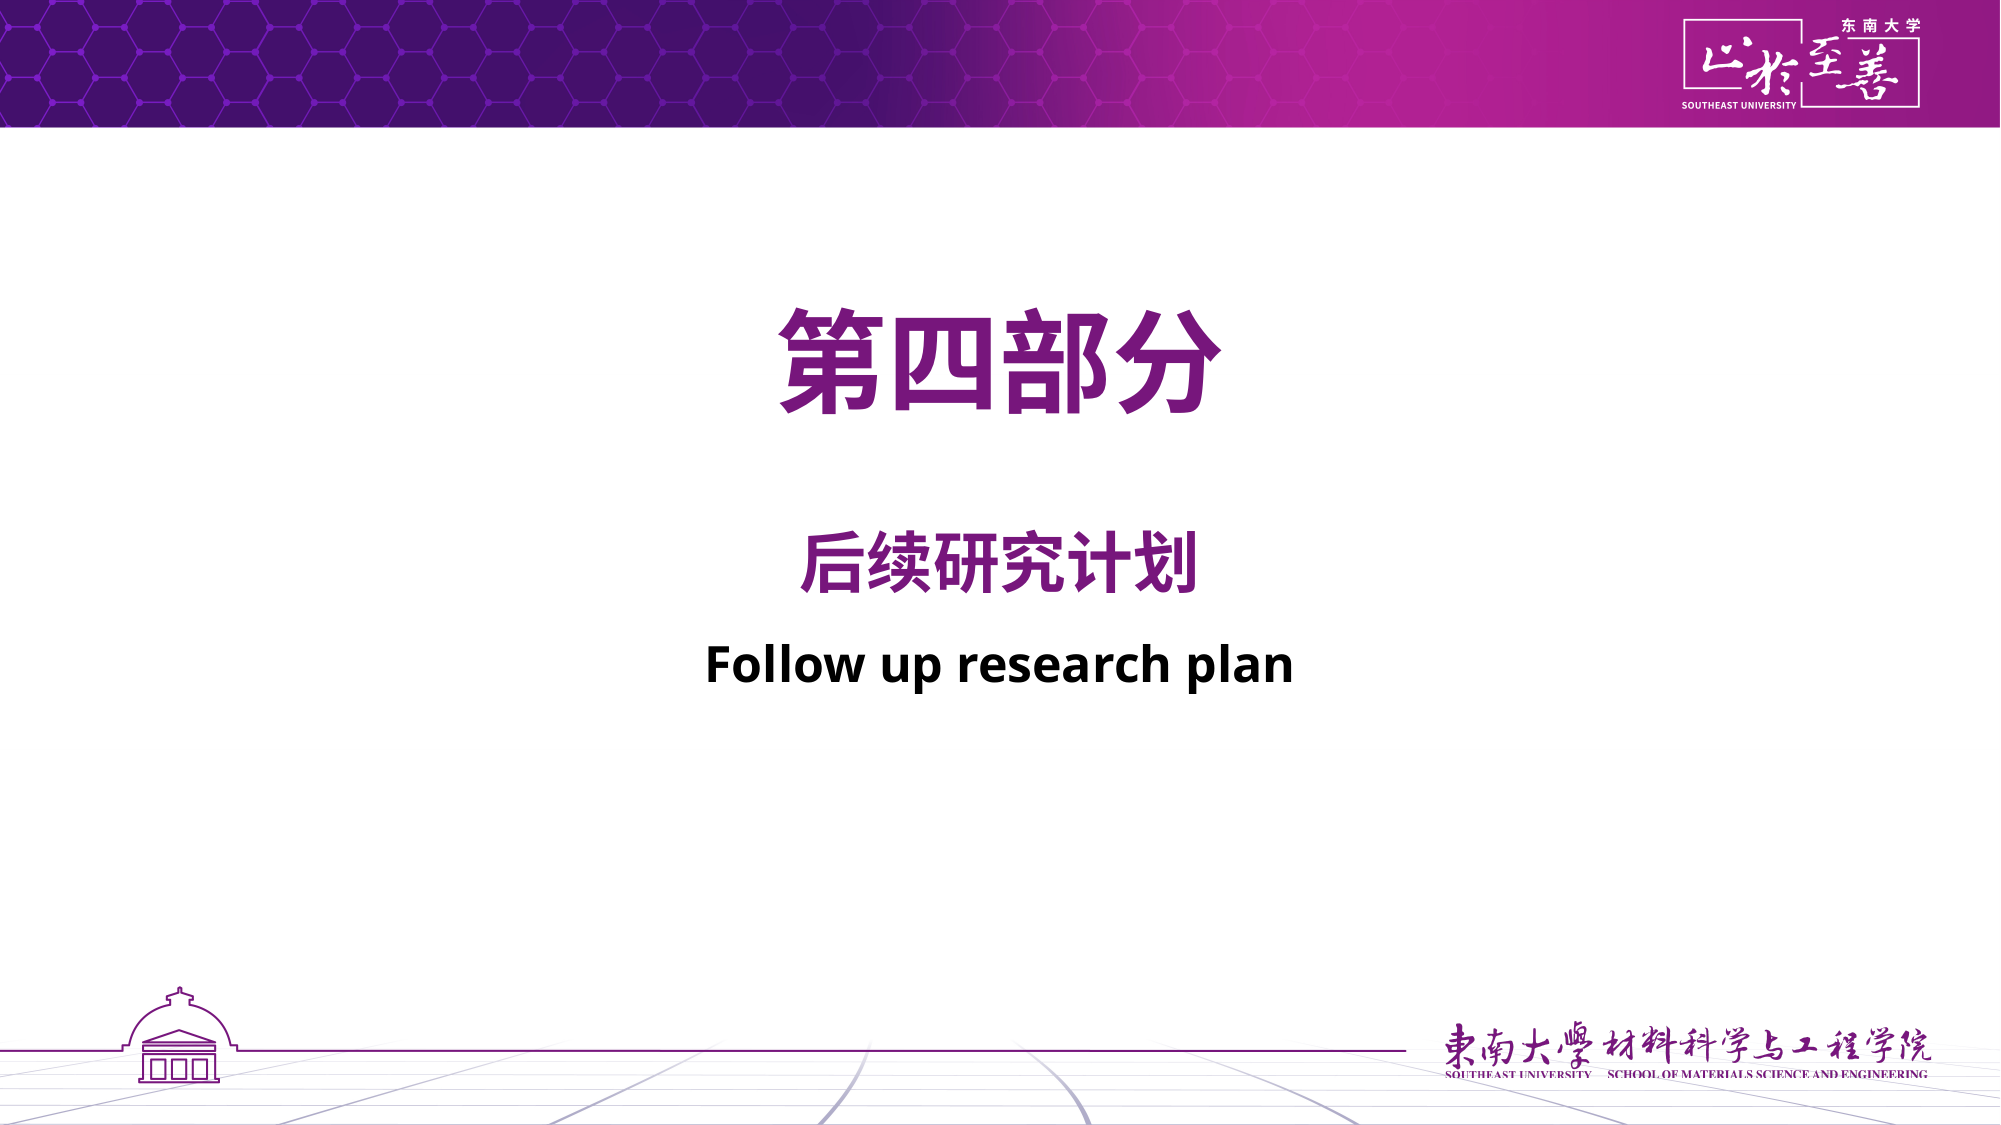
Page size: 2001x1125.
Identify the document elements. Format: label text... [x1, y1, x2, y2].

text_box Follow up research plan [689, 624, 1311, 700]
text_box 第四部分 [760, 284, 1240, 435]
text_box 后续研究计划 [651, 513, 1349, 609]
picture [0, 0, 2001, 1125]
